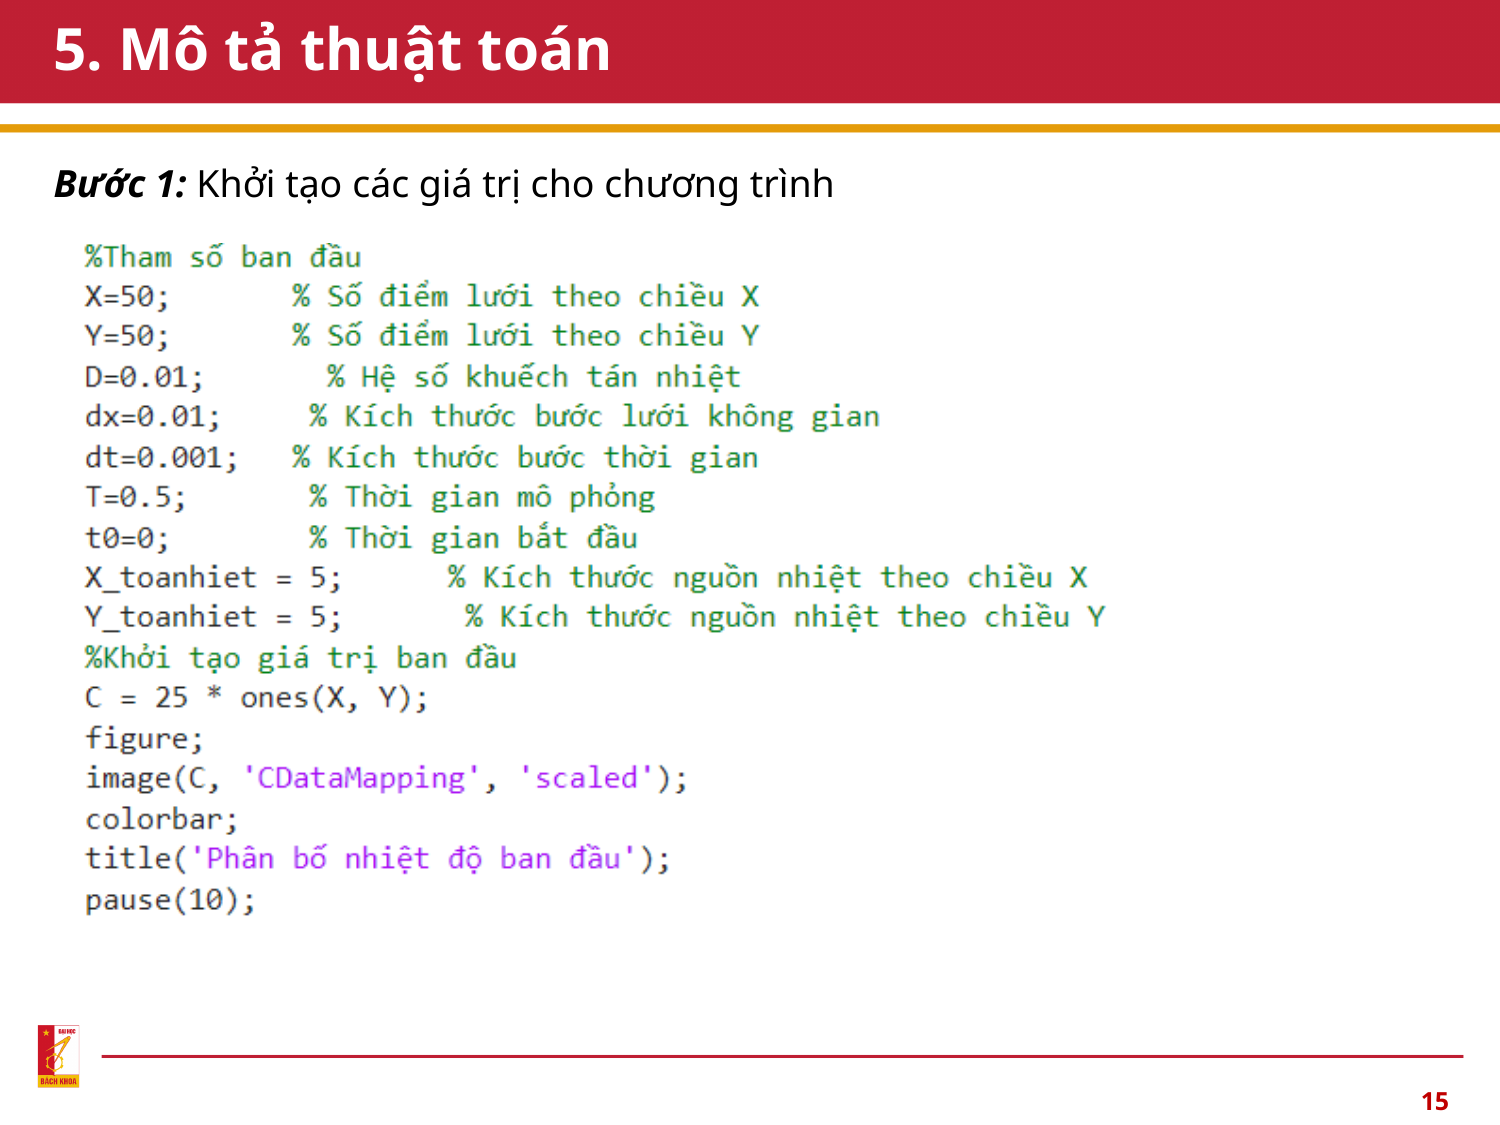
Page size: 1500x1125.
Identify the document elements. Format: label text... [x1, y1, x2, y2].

slide_number 15 [1126, 1078, 1464, 1125]
title 5. Mô tả thuật toán [38, 12, 1462, 87]
list Bước 1: Khởi tạo các giá trị cho chương trình [38, 157, 1462, 1000]
picture [0, 0, 1500, 1125]
